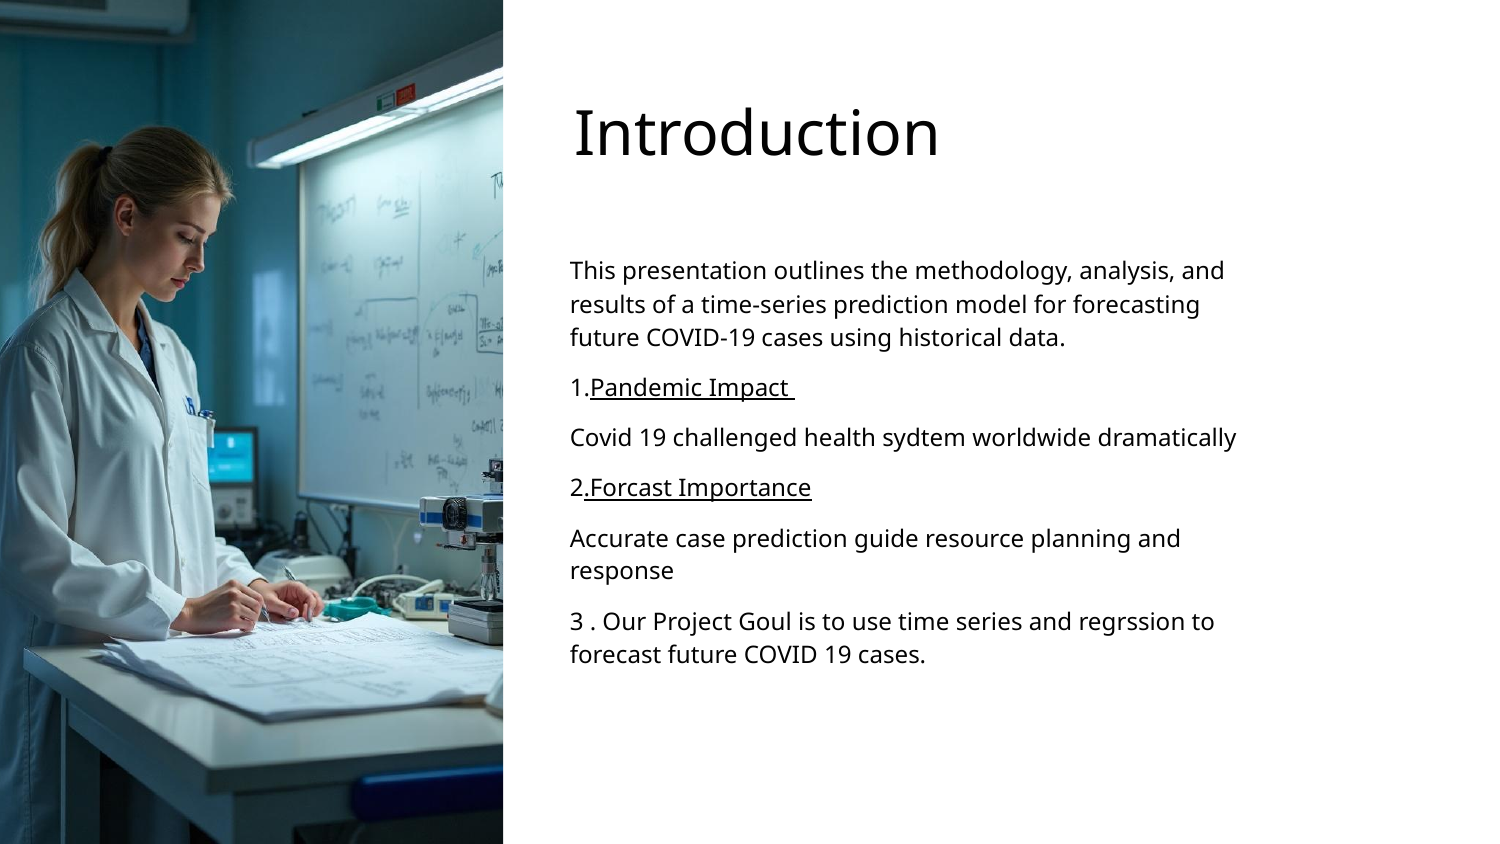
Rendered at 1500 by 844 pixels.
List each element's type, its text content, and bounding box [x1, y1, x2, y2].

list This presentation outlines the methodology, analysis, and results of a time-series prediction model for forecasting future COVID-19 cases using historical data. 1.Pandemic Impact Covid 19 challenged health sydtem worldwide dramatically 2.Forcast Importance Accurate case prediction guide resource planning and response 3 . Our Project Goul is to use time series and regrssion to forecast future COVID 19 cases. [521, 239, 1286, 686]
picture [0, 0, 504, 844]
title Introduction [559, 73, 1324, 239]
